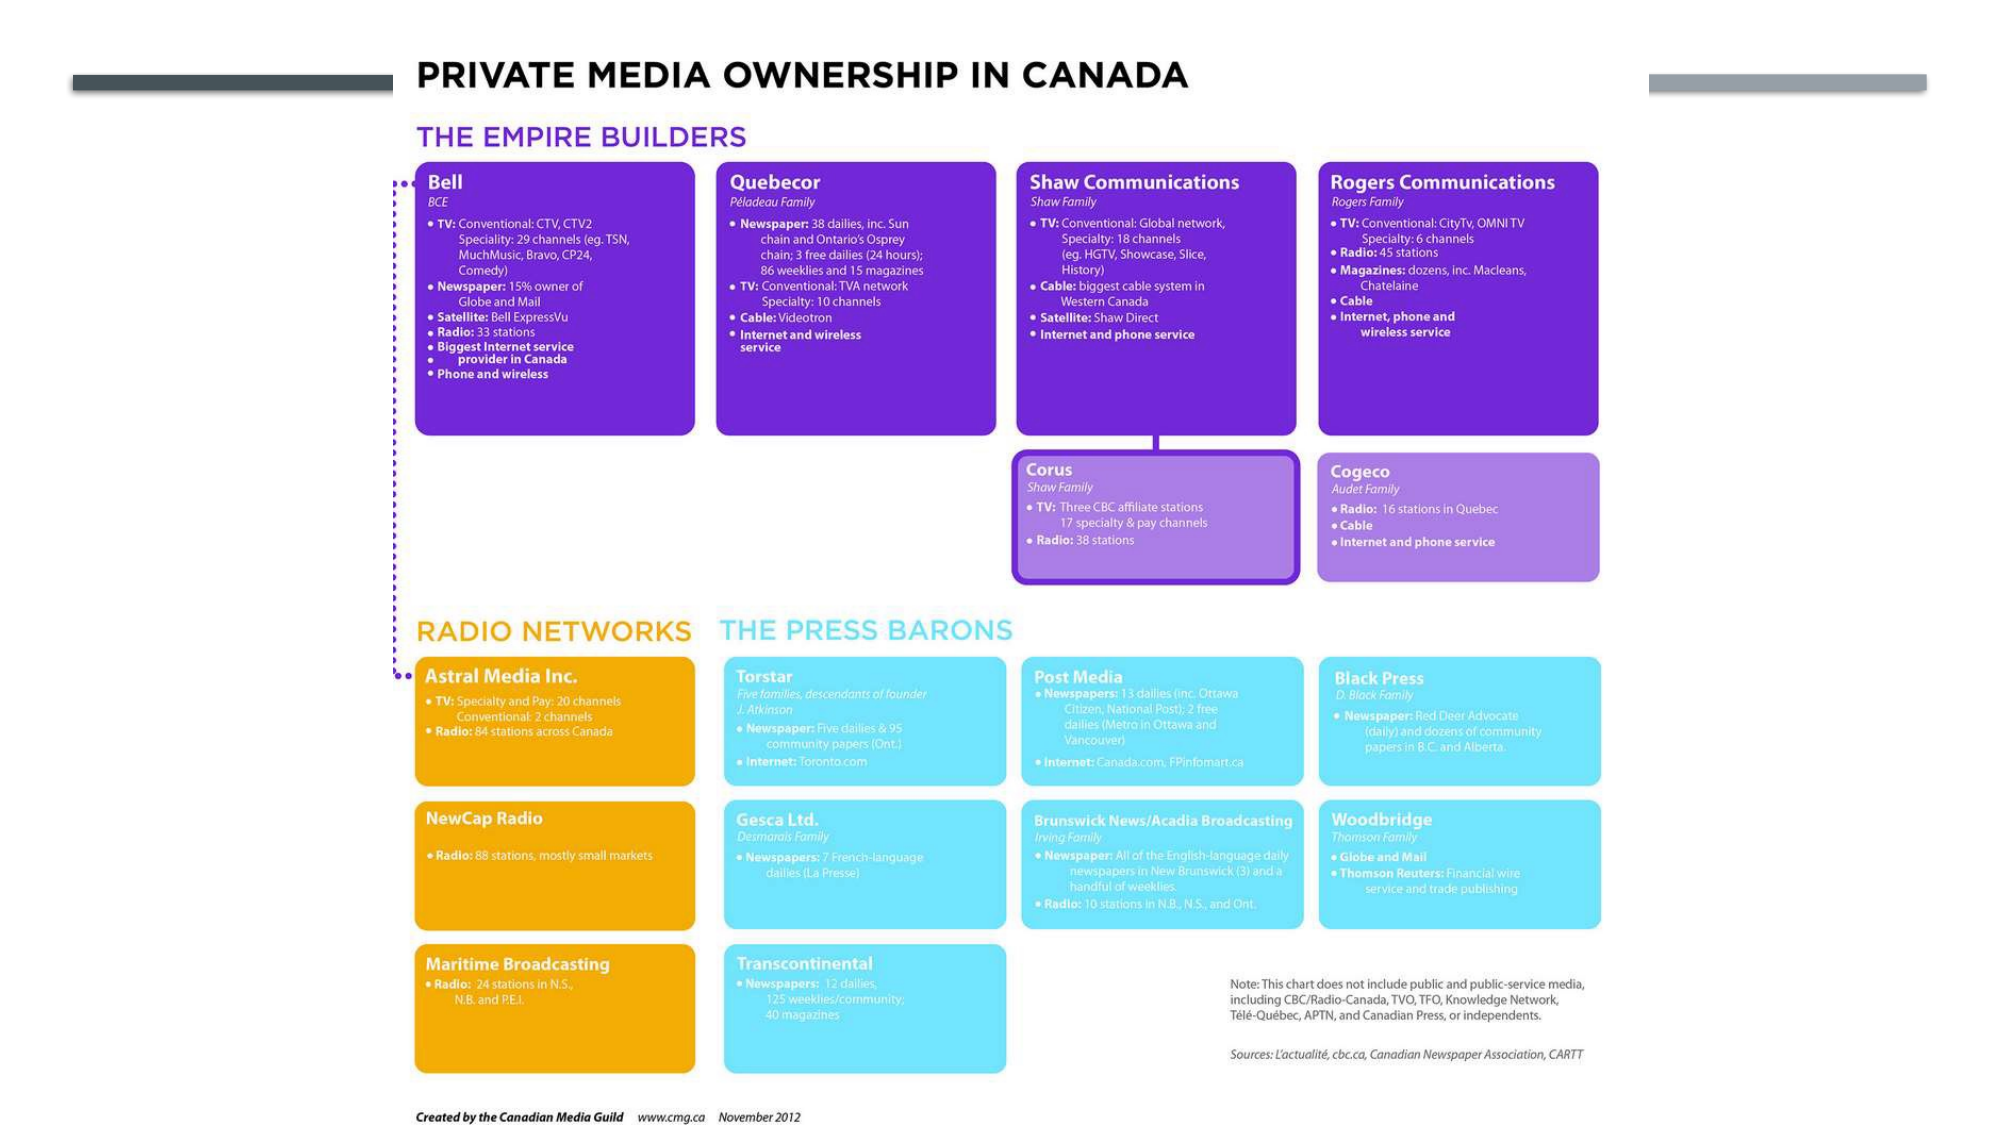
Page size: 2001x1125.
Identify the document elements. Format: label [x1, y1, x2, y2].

picture [393, 61, 1649, 1125]
